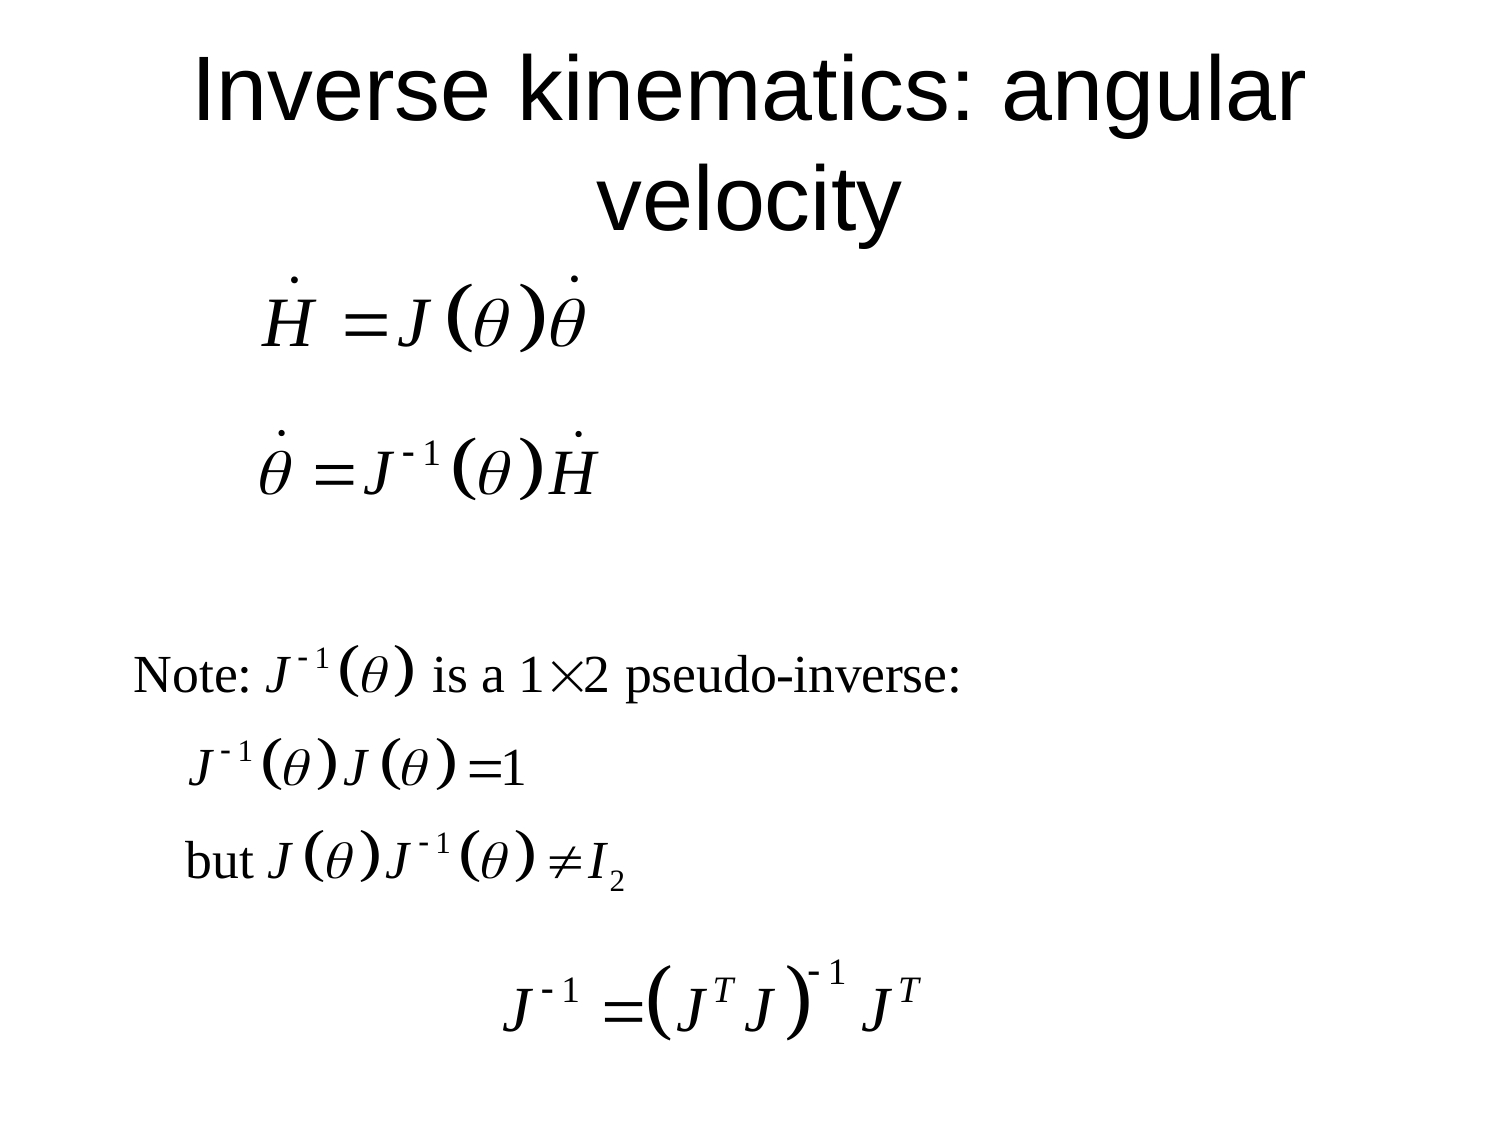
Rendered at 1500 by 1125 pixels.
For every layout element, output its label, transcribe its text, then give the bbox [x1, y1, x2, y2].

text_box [249, 424, 616, 533]
title Inverse kinematics: angular velocity [75, 45, 1425, 233]
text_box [249, 268, 605, 388]
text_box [489, 945, 936, 1075]
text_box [123, 633, 988, 907]
